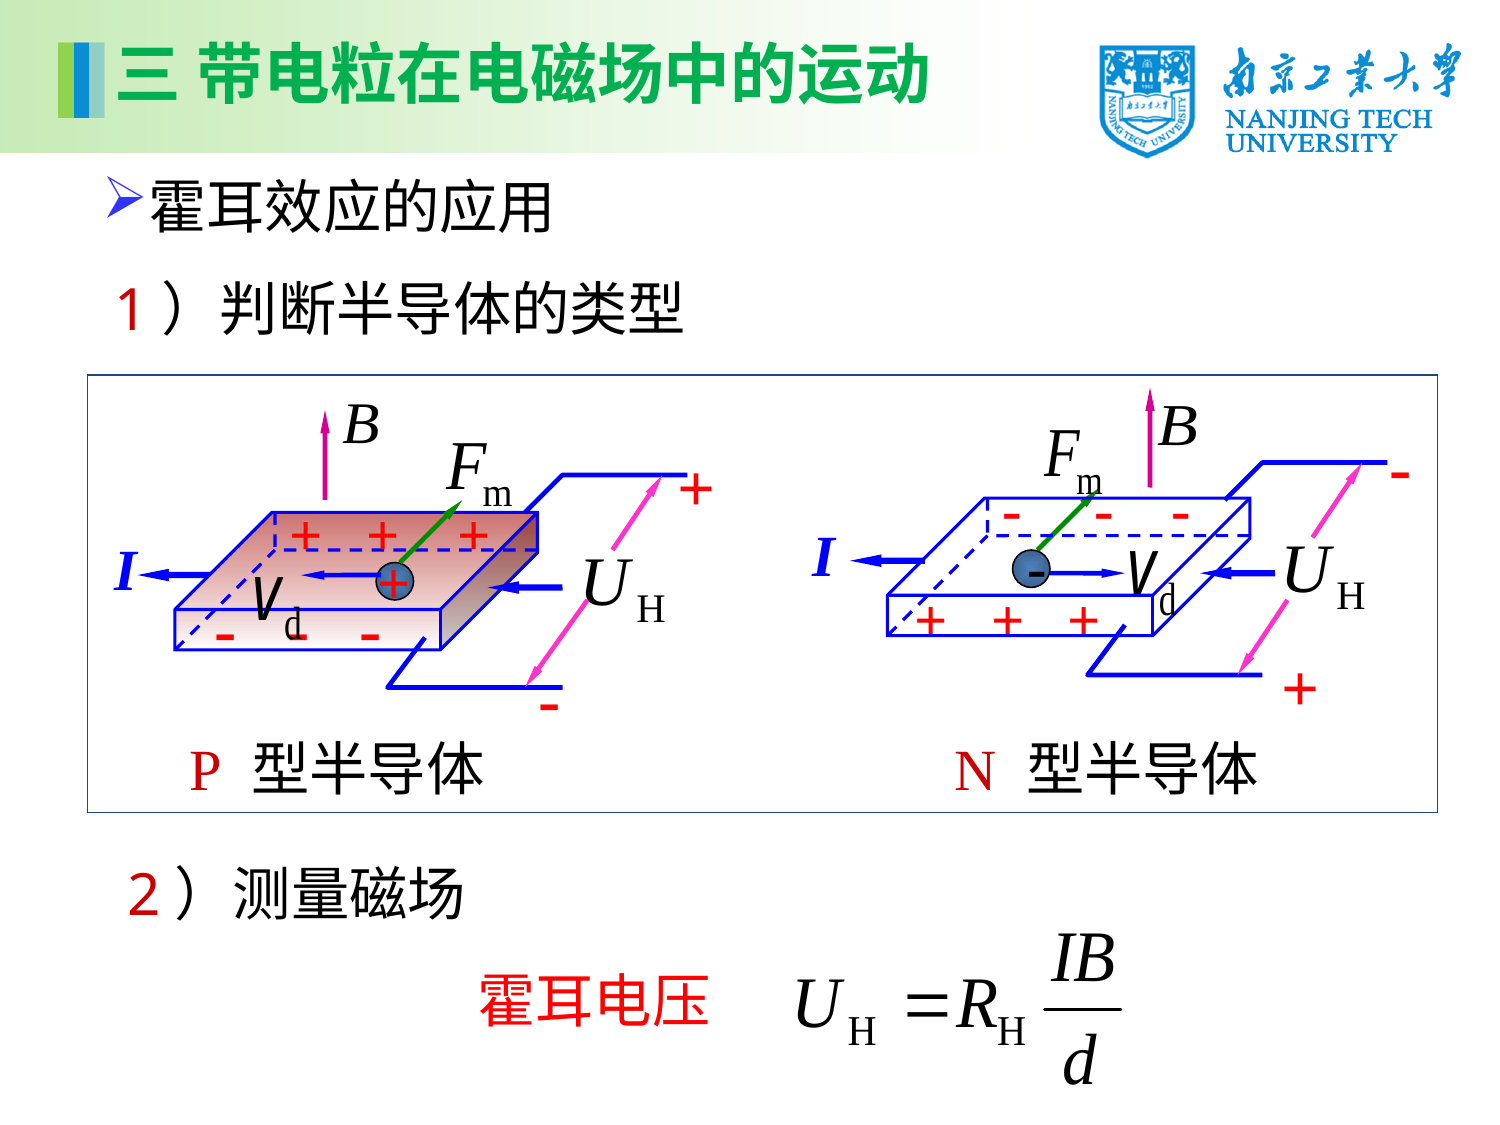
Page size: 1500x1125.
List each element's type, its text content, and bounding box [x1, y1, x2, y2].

text_box 2）测量磁场 [112, 849, 663, 935]
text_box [797, 387, 1426, 811]
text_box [462, 912, 1138, 1100]
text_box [87, 374, 1438, 813]
text_box 霍耳效应的应用 [87, 162, 825, 248]
text_box 1）判断半导体的类型 [99, 264, 925, 350]
picture [0, 0, 1500, 1125]
text_box 三 带电粒在电磁场中的运动 [99, 24, 1000, 120]
